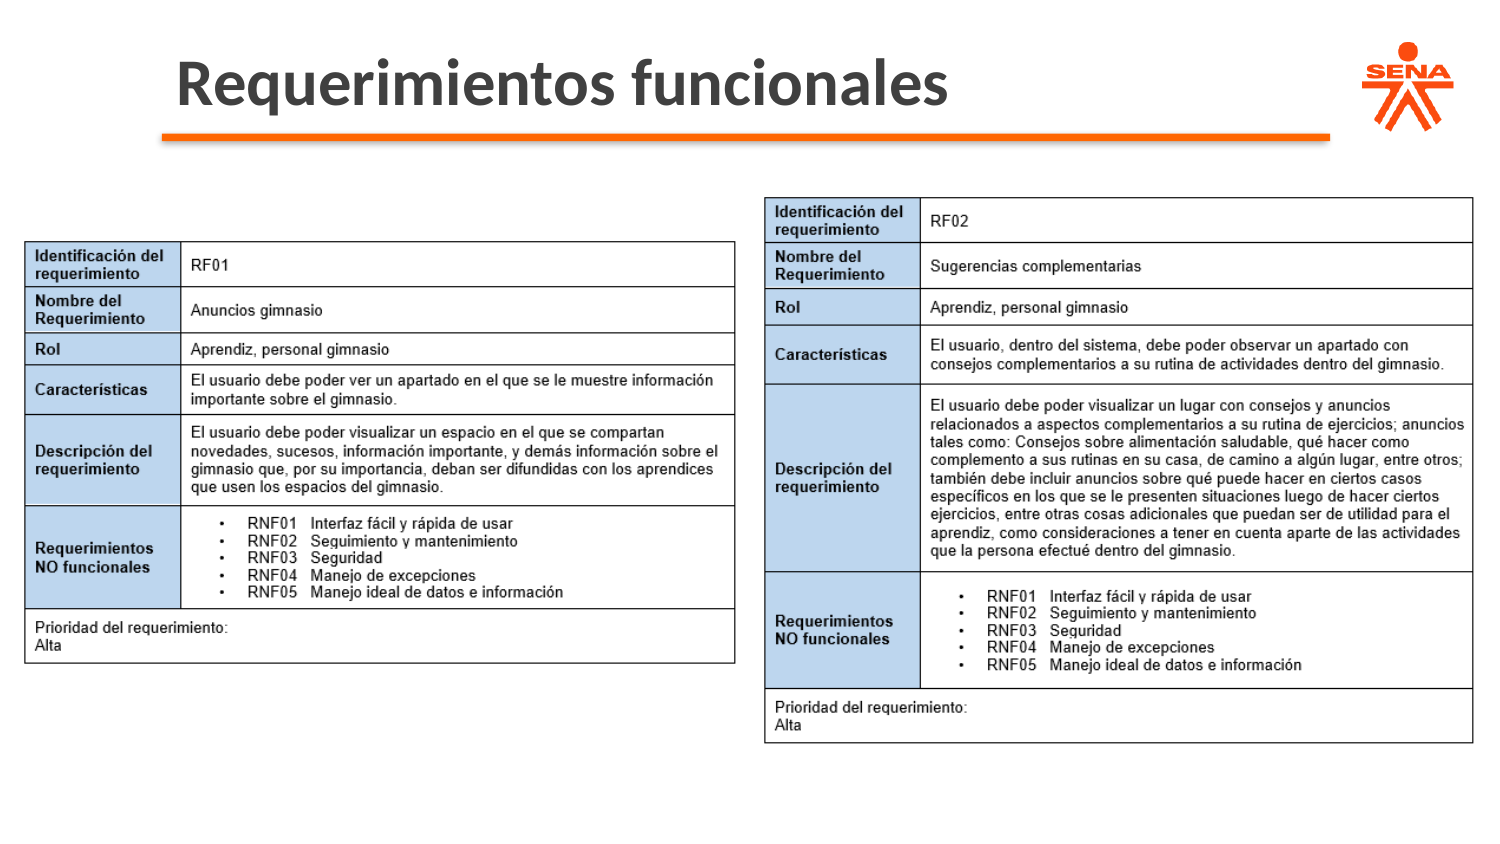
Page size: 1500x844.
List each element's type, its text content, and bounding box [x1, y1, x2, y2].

text_box [161, 133, 1331, 142]
picture [0, 0, 1500, 844]
text_box Requerimientos funcionales [161, 31, 1331, 127]
